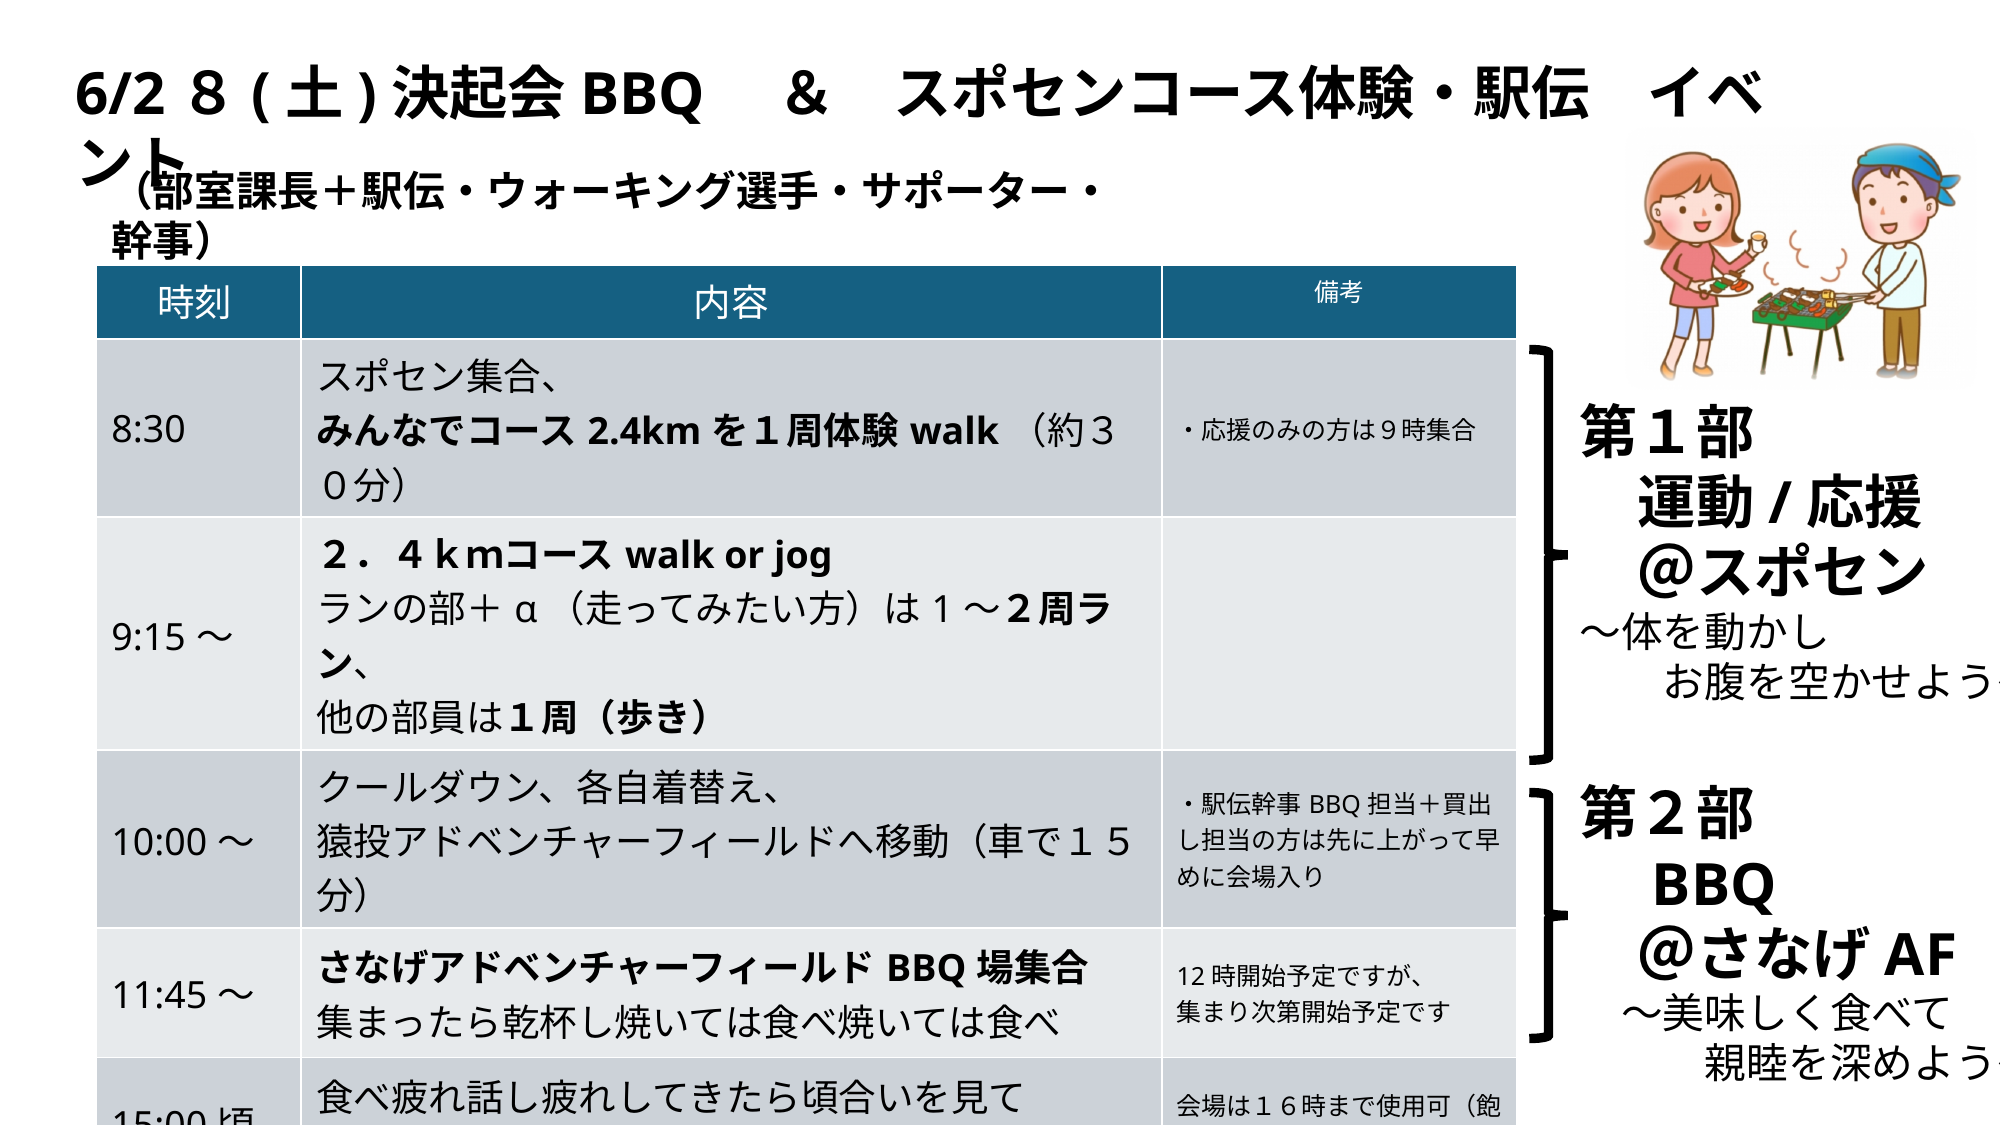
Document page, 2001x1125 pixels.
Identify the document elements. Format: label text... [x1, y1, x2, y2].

table_cell 8:30 [97, 340, 300, 516]
table_cell 15:00頃 [97, 1058, 300, 1125]
table_cell 12時開始予定ですが、 集まり次第開始予定です [1163, 929, 1516, 1057]
table_cell 11:45～ [97, 929, 300, 1057]
text_box （部室課長＋駅伝・ウォーキング選手・サポーター・幹事） [96, 157, 1157, 273]
table_cell 9:15～ [97, 518, 300, 749]
table_header 時刻 [97, 273, 300, 338]
text_box 第１部 運動/応援 ＠スポセン ～体を動かし お腹を空かせよう～ [1564, 388, 2000, 713]
table_cell [1163, 518, 1516, 749]
table_header 内容 [302, 266, 1161, 338]
table_cell さなげアドベンチャーフィールドBBQ場集合 集まったら乾杯し焼いては食べ焼いては食べ [302, 929, 1161, 1057]
text_box [1529, 791, 1564, 1040]
table_header 備考 [1163, 266, 1516, 338]
table_cell 10:00～ [97, 751, 300, 927]
text_box 第２部 BBQ ＠さなげAF ～美味しく食べて 親睦を深めよう～ [1564, 769, 2000, 1094]
table_cell クールダウン、各自着替え、 猿投アドベンチャーフィールドへ移動（車で１５分） [302, 751, 1161, 927]
picture [1624, 125, 1978, 392]
table_cell ２．４ｋｍコースwalk or jog ランの部＋α（走ってみたい方）は1～２周ラン、 他の部員は１周（歩き） [302, 518, 1161, 749]
table_cell 食べ疲れ話し疲れしてきたら頃合いを見て 集合写真＆解散 [302, 1058, 1161, 1125]
table_cell スポセン集合、 みんなでコース2.4kmを１周体験walk（約３０分） [302, 340, 1161, 516]
text_box [1529, 348, 1564, 762]
table_cell ・駅伝幹事BBQ担当＋買出し担当の方は先に上がって早めに会場入り [1163, 751, 1516, 927]
text_box 6/2８(土)決起会BBQ ＆ スポセンコース体験・駅伝 イベント [60, 48, 1802, 204]
table_cell 会場は１６時まで使用可（飽きなければ） [1163, 1058, 1516, 1125]
table_cell ・応援のみの方は９時集合 [1163, 340, 1516, 516]
